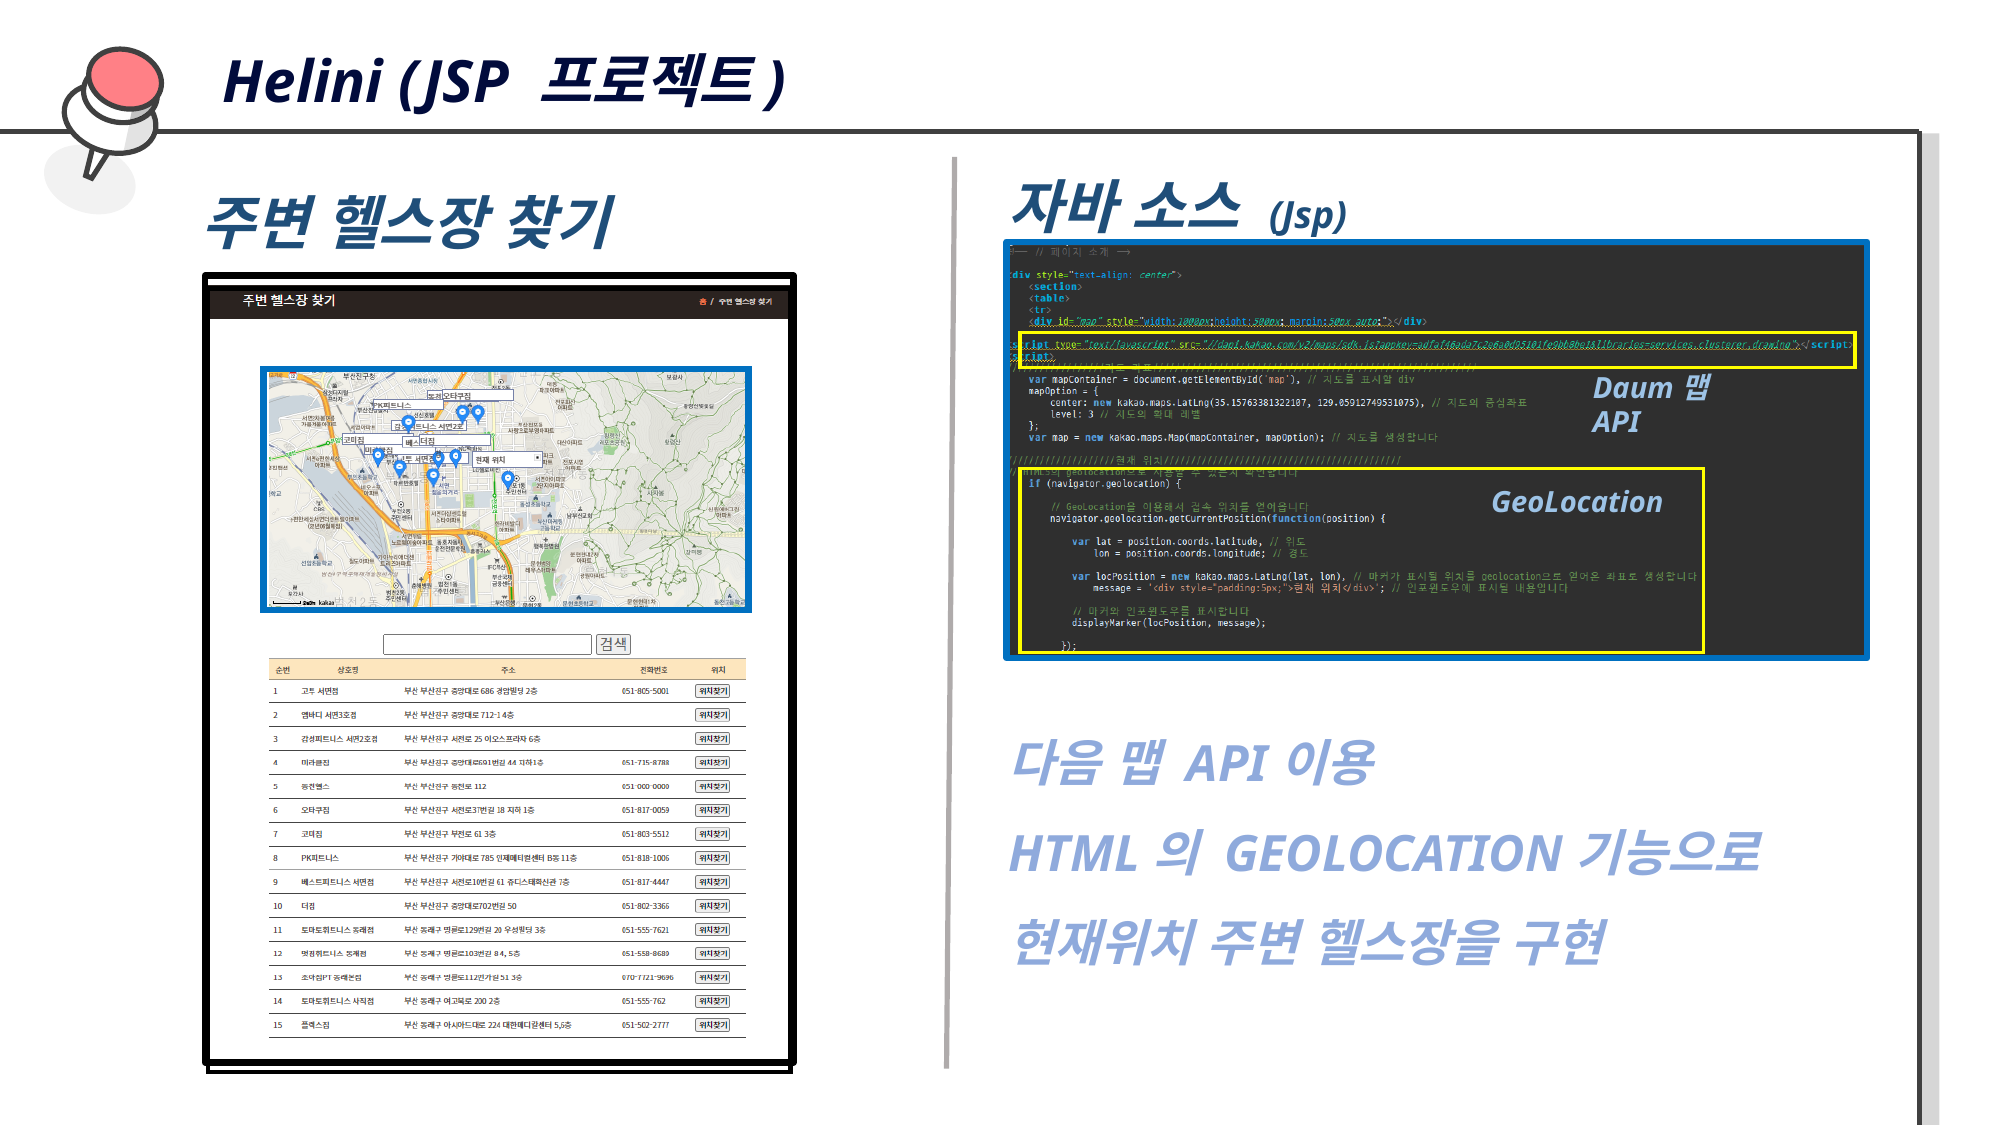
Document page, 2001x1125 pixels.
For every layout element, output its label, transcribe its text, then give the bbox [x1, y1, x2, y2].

text_box 자바 소스 (Jsp) [993, 127, 1777, 131]
picture [1009, 244, 1865, 655]
picture [207, 278, 791, 1060]
text_box [207, 1060, 791, 1073]
text_box 자바 소스 (Jsp) [993, 132, 1777, 248]
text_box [946, 156, 955, 1069]
text_box 주변 헬스장 찾기 [187, 144, 709, 264]
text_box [42, 49, 163, 213]
text_box [1922, 132, 1941, 1125]
text_box Helini (JSP 프로젝트) [208, 1, 1611, 122]
text_box 다음 맵 API이용 HTML의 GEOLOCATION기능으로 현재위치 주변 헬스장을 구현 [993, 694, 1837, 979]
